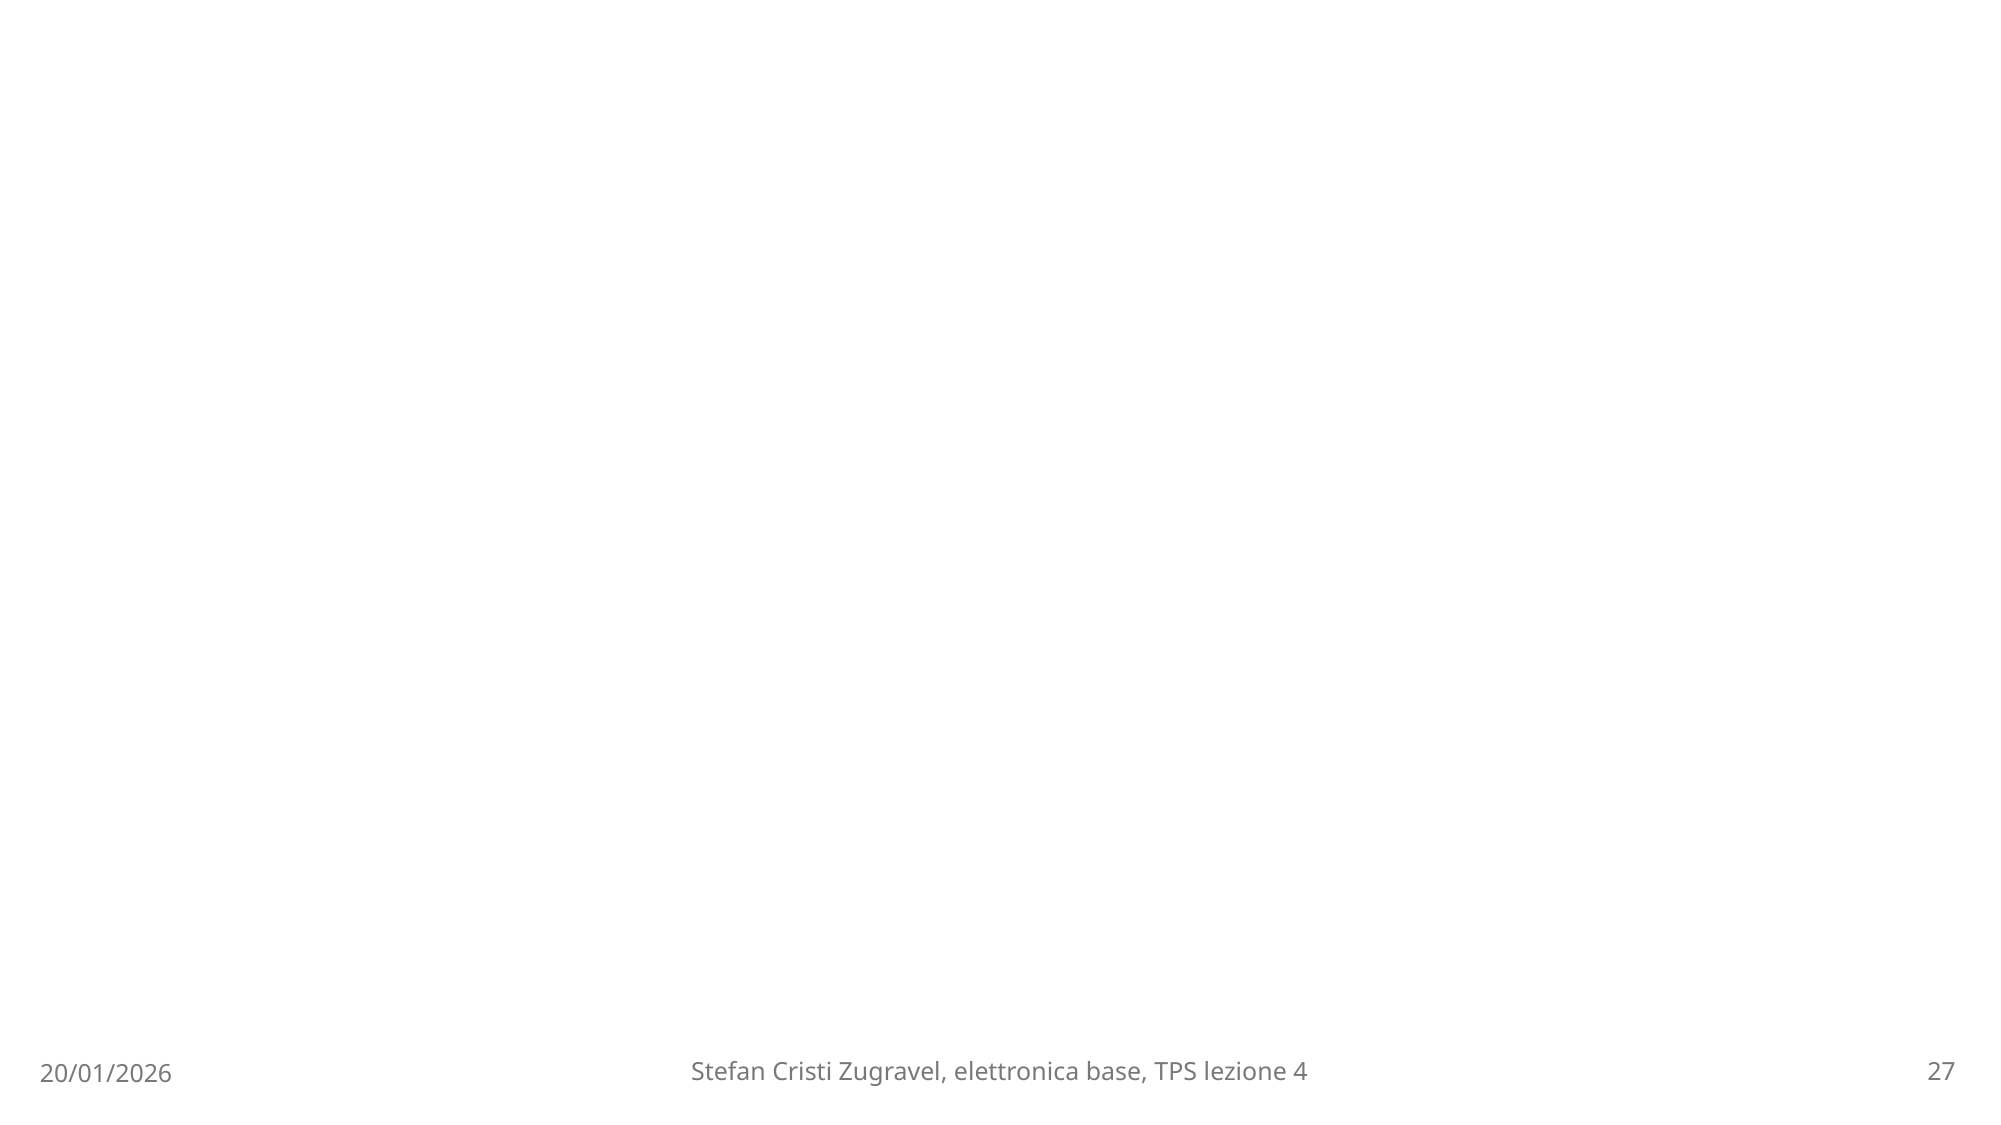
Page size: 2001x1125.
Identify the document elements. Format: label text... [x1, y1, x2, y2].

footer Stefan Cristi Zugravel, elettronica base, TPS lezione 4 [662, 1042, 1338, 1103]
slide_number 27 [1520, 1042, 1971, 1103]
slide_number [24, 1042, 475, 1103]
